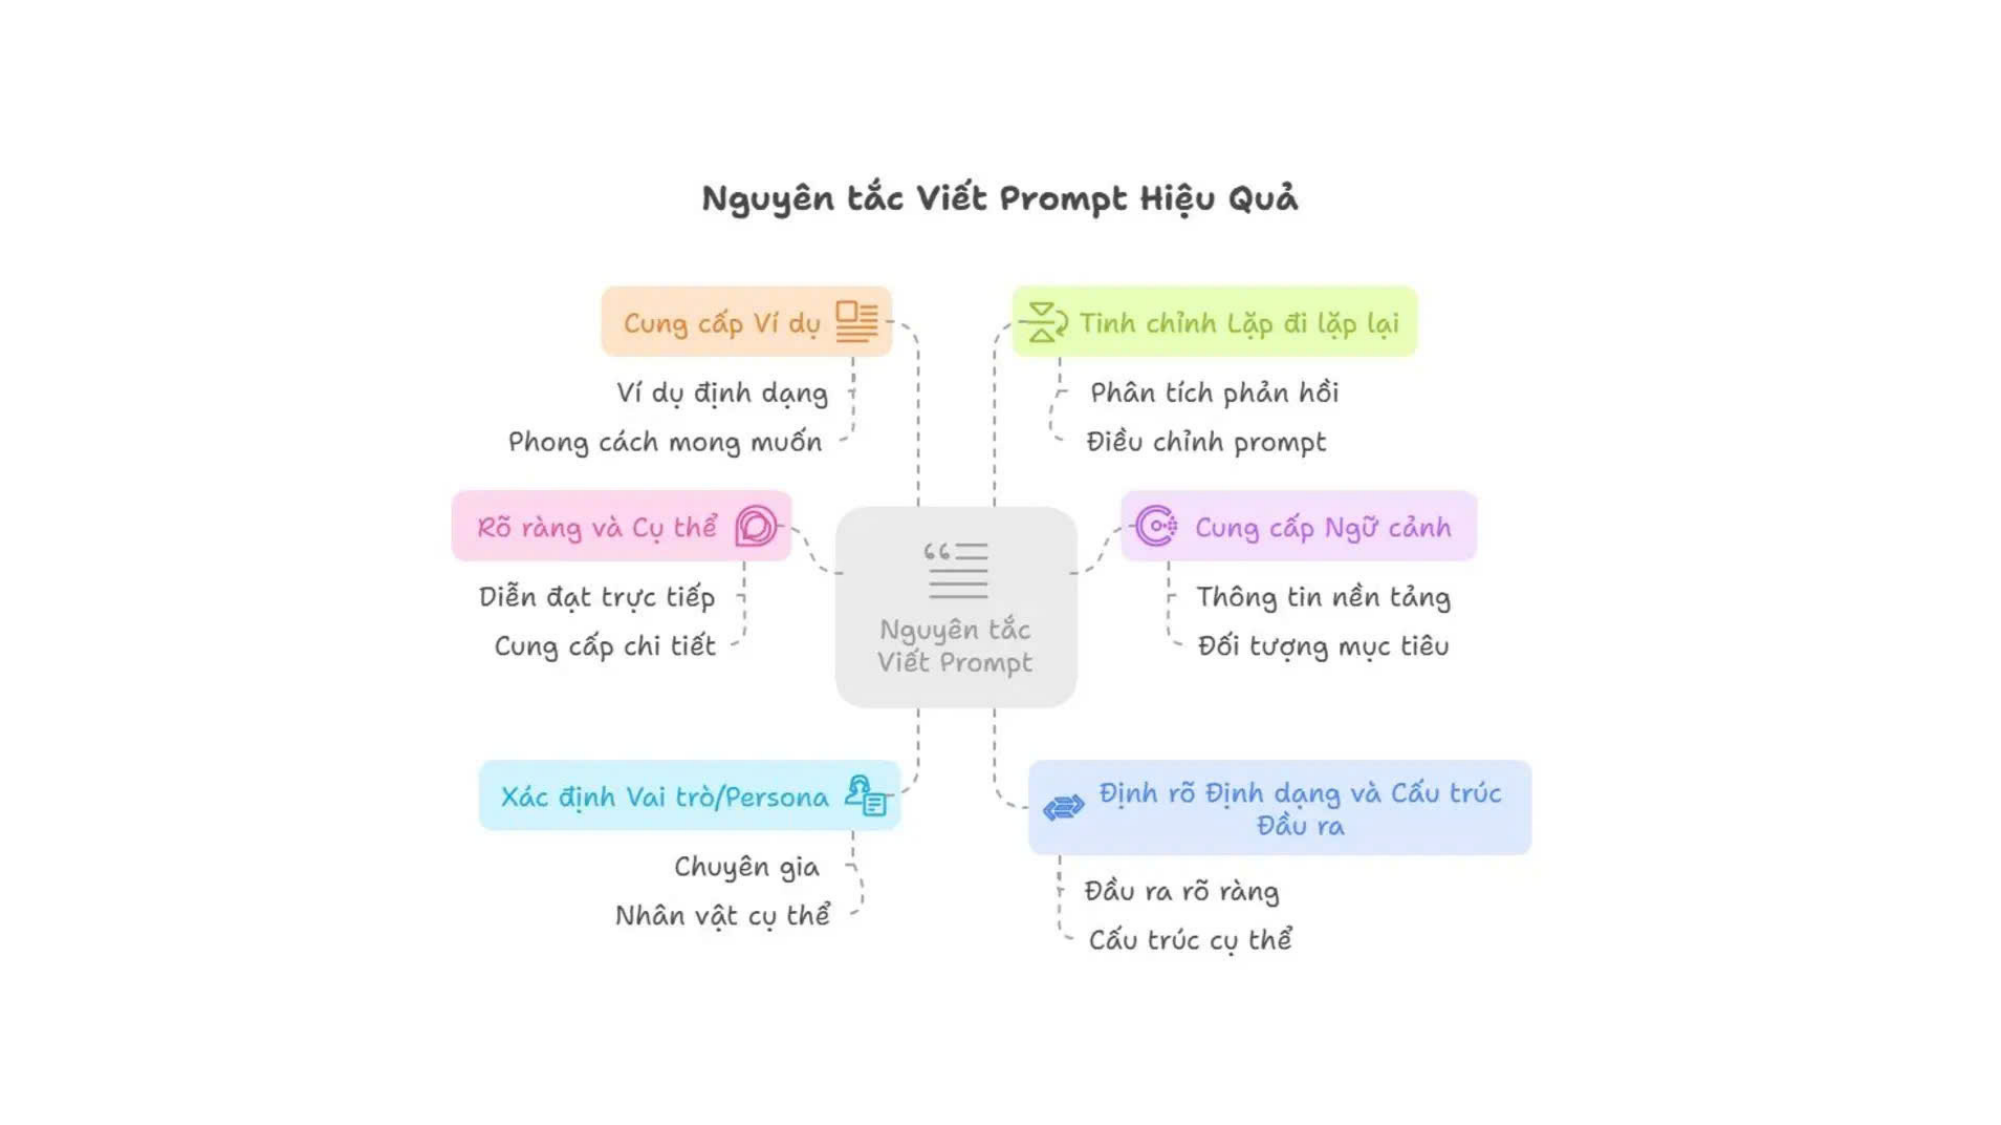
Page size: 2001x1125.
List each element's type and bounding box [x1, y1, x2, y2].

picture [433, 104, 1567, 1020]
